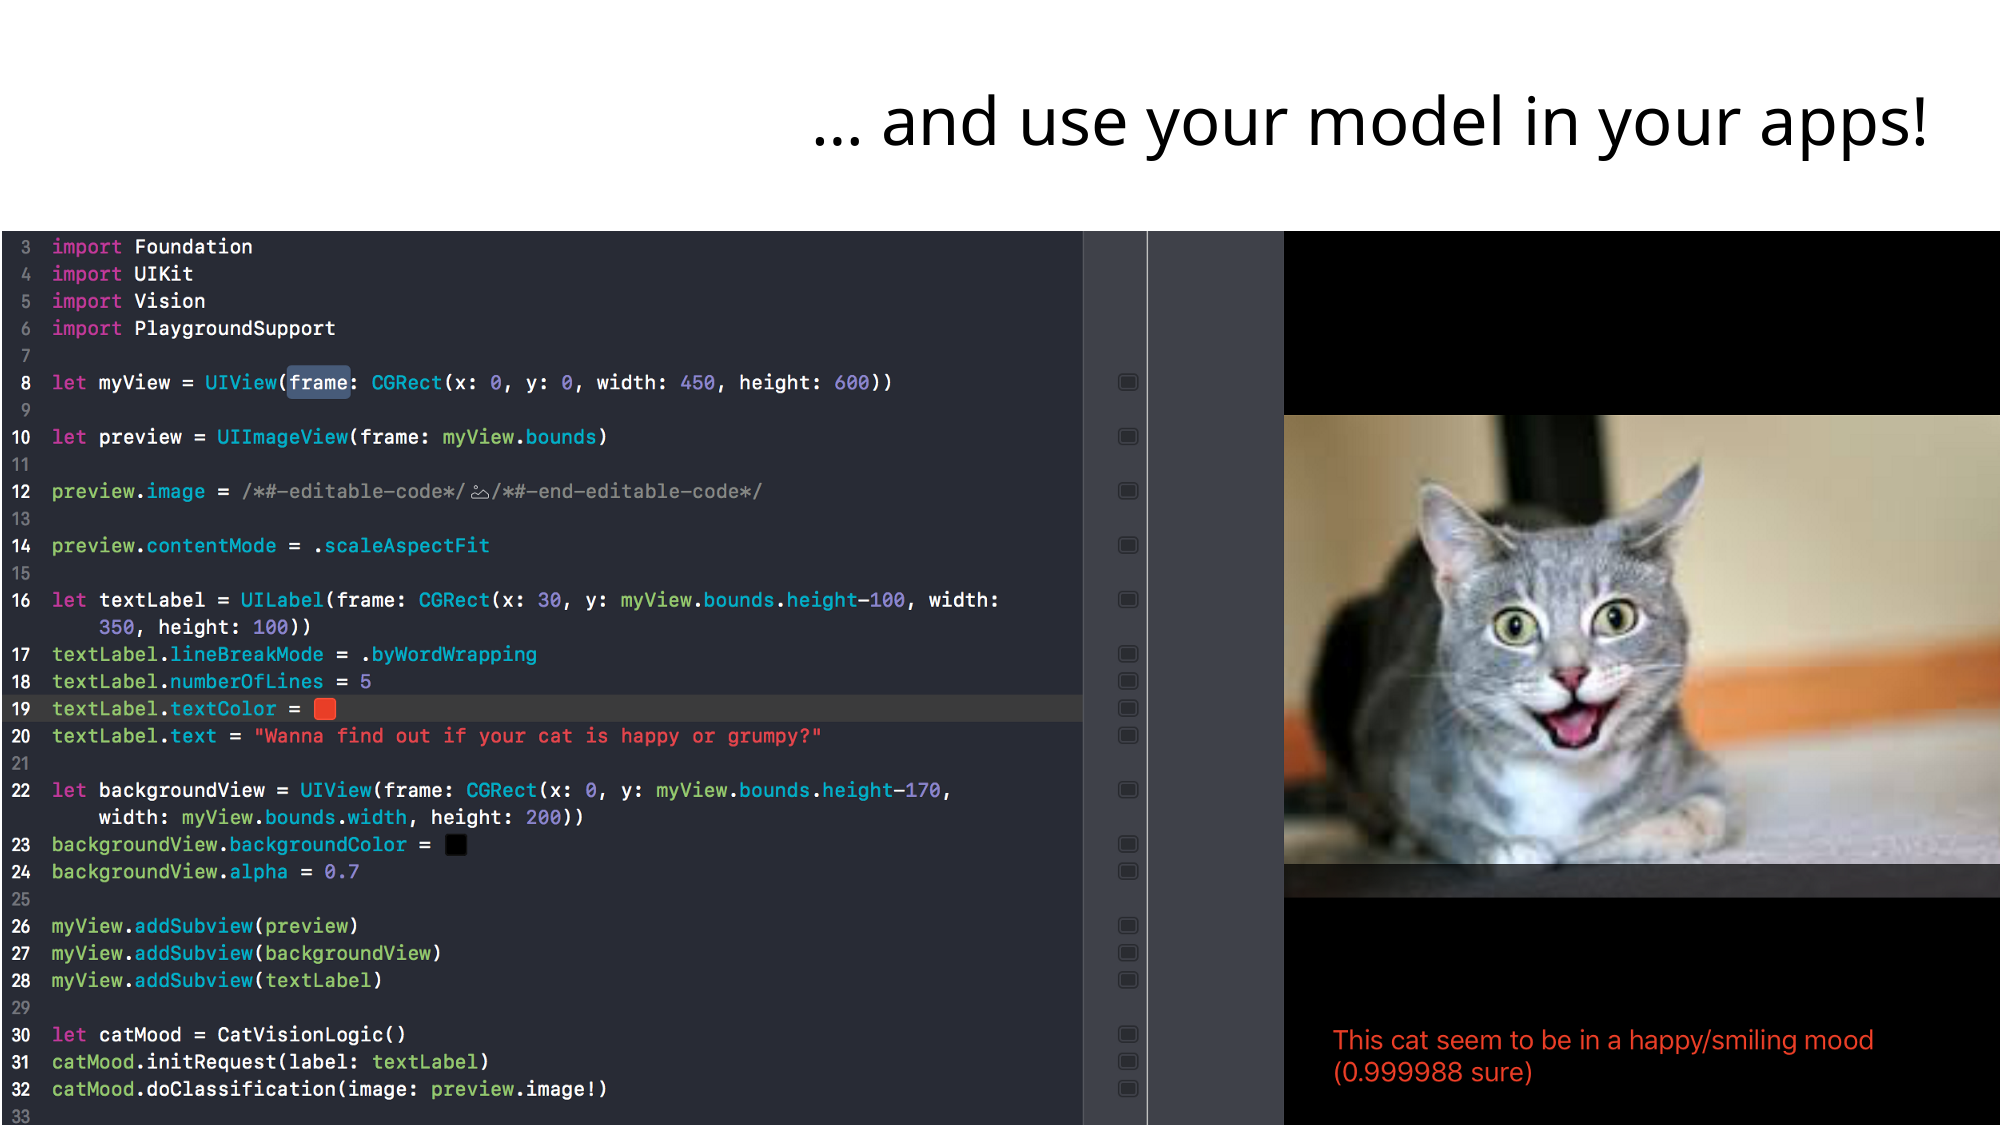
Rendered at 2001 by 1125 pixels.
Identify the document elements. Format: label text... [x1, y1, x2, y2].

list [2, 231, 2000, 1125]
text_box … and use your model in your apps! [796, 71, 1944, 167]
